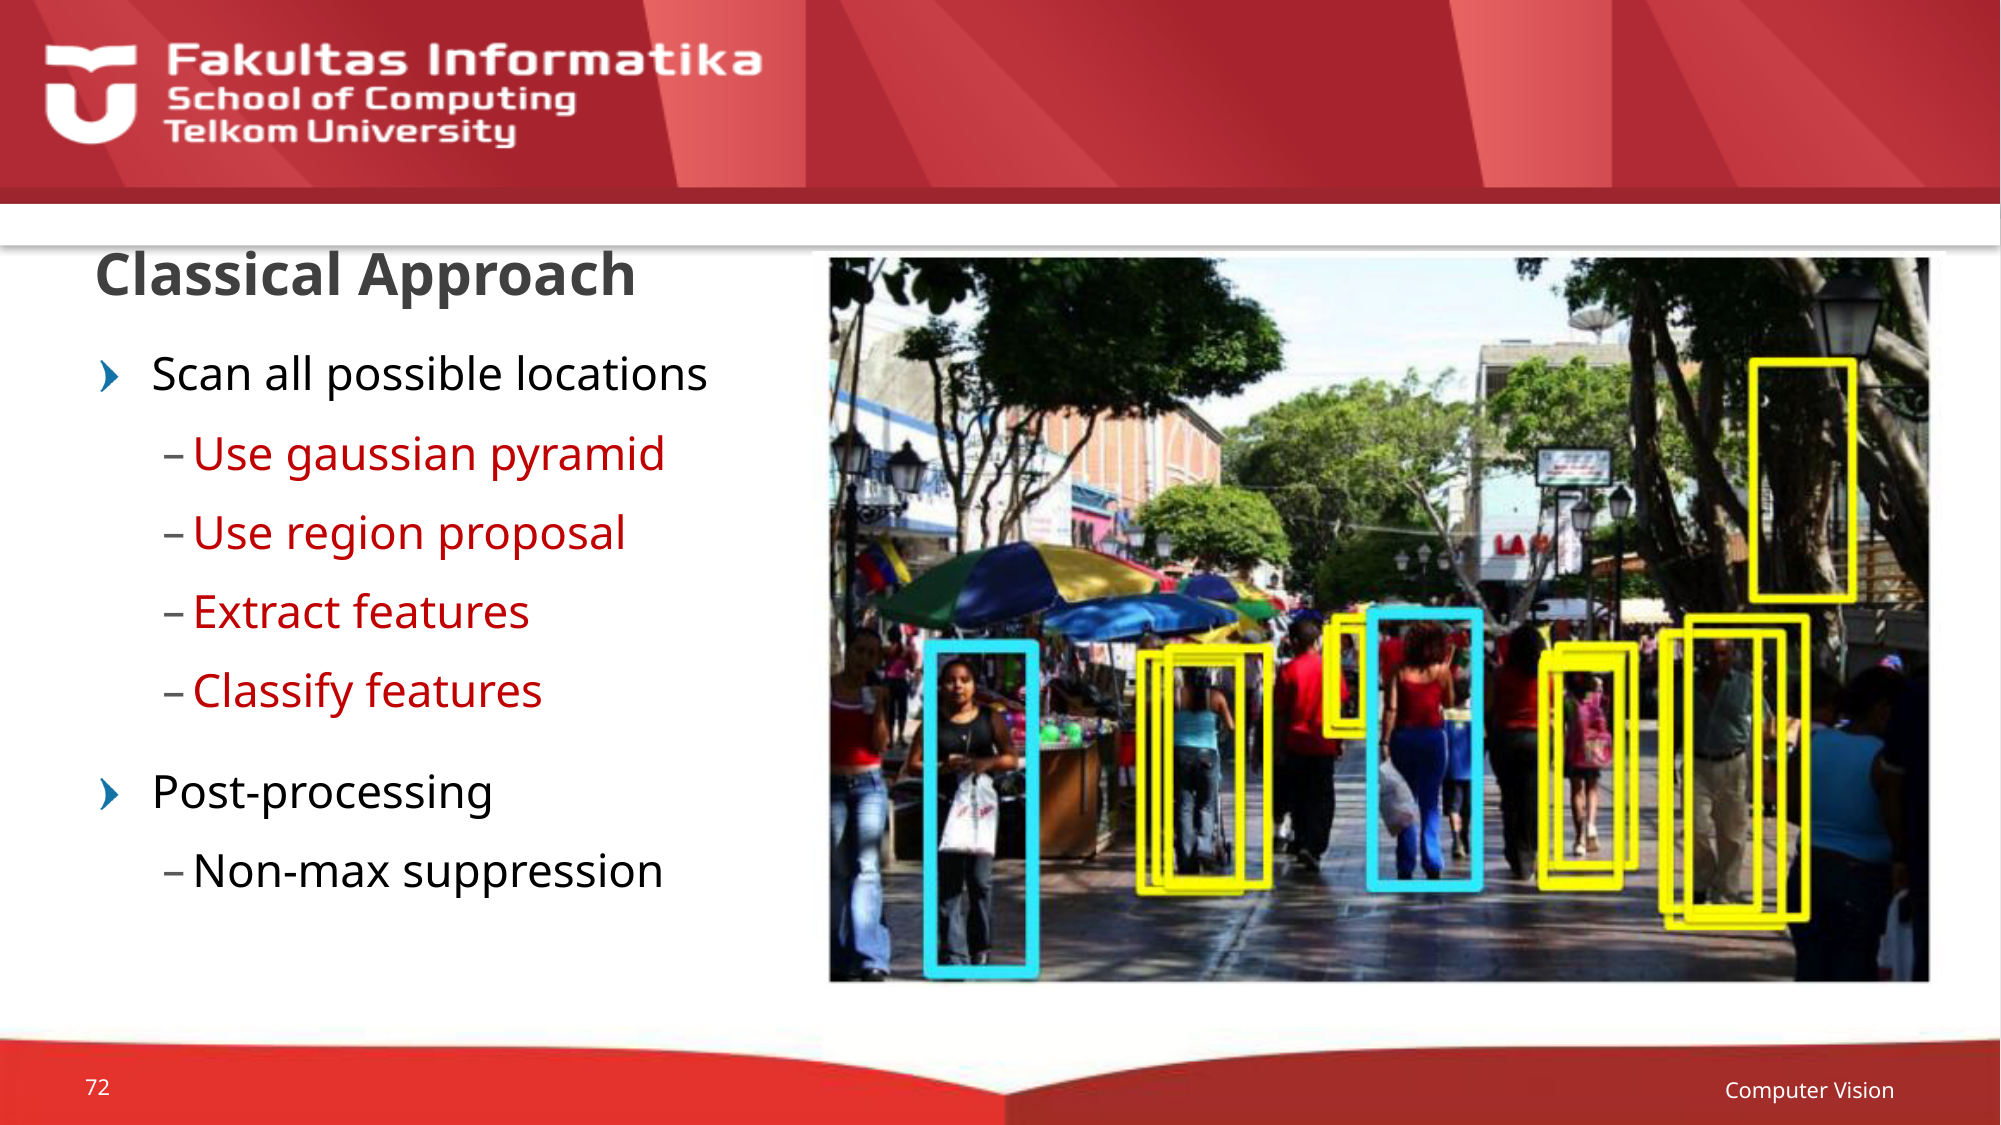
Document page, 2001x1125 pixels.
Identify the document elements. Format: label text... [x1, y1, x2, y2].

slide_number 72 [85, 1058, 164, 1119]
title Classical Approach [79, 219, 1901, 325]
picture [811, 250, 1947, 987]
picture [94, 768, 122, 812]
list Scan all possible locations Use gaussian pyramid Use region proposal Extract features Classify features Post-processing Non-max suppression [79, 329, 807, 990]
picture [94, 350, 122, 394]
list Computer Vision [1185, 1058, 1911, 1119]
picture [0, 0, 2001, 1125]
